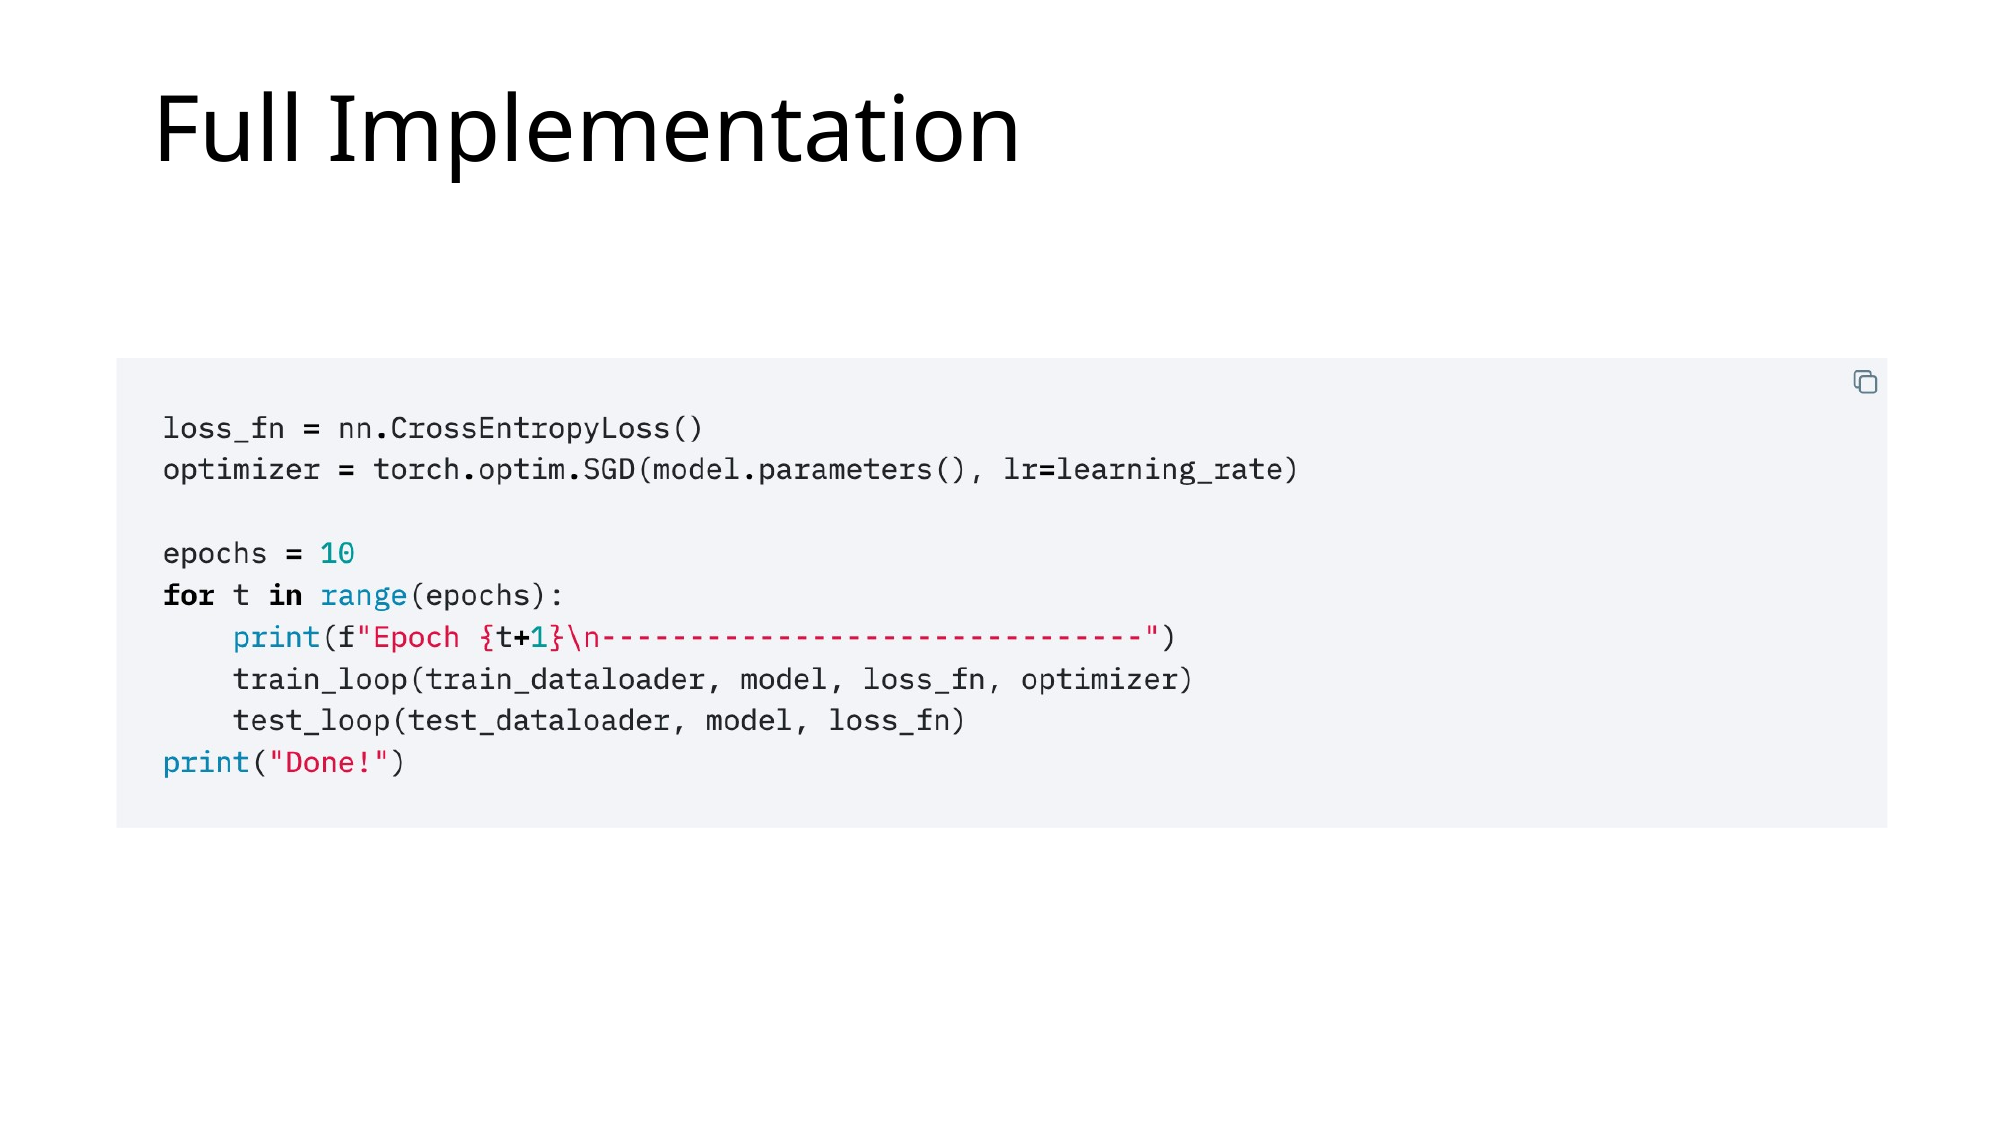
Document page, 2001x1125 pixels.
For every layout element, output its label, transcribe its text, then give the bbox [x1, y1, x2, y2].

text_box [116, 358, 1888, 828]
title Full Implementation [150, 67, 1108, 258]
